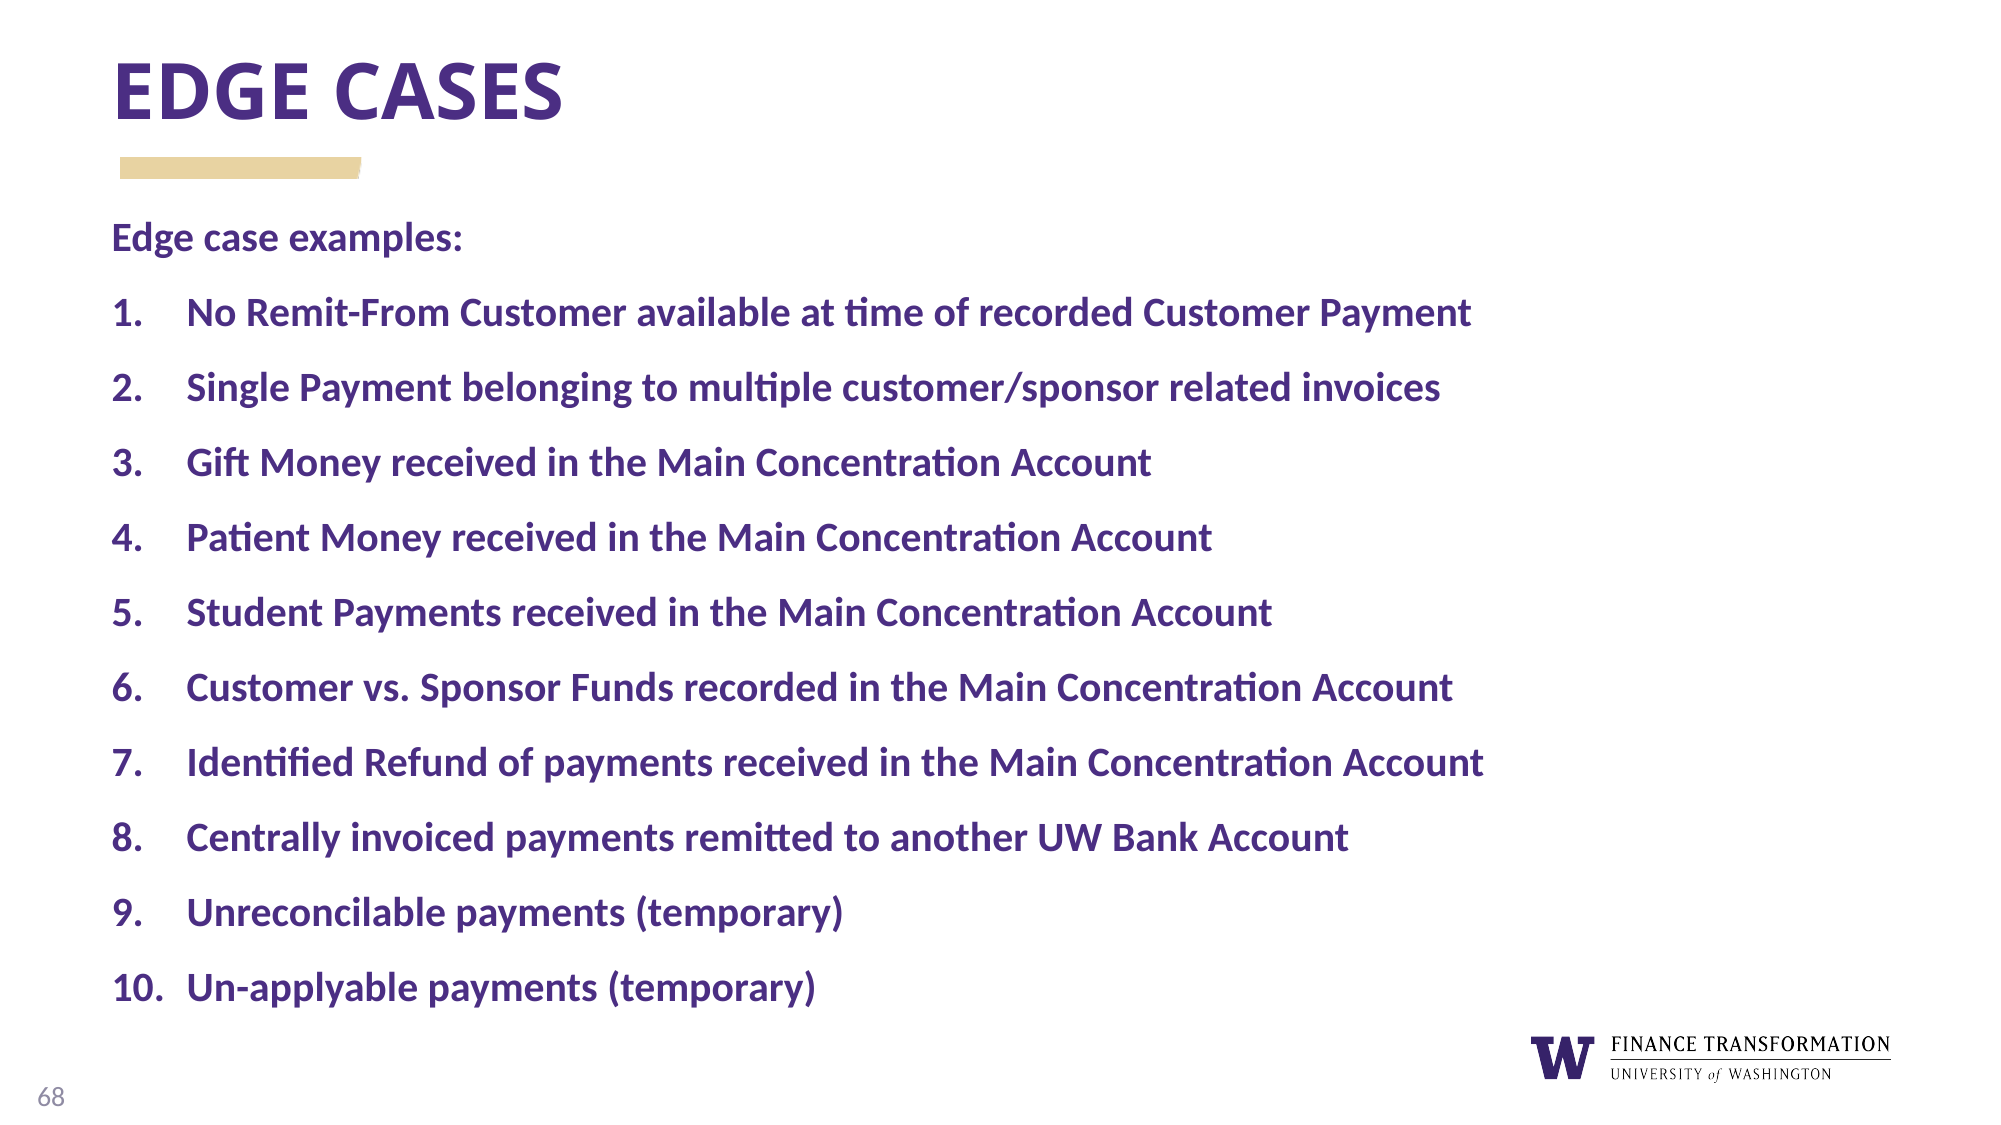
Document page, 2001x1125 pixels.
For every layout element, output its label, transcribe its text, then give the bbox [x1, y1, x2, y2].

picture [1531, 1036, 1891, 1083]
list Edge case examples: No Remit-From Customer available at time of recorded Customer Payment Single Payment belonging to multiple customer/sponsor related invoices Gift Money received in the Main Concentration Account Patient Money received in the Main Concentration Account Student Payments received in the Main Concentration Account Customer vs. Sponsor Funds recorded in the Main Concentration Account Identified Refund of payments received in the Main Concentration Account Centrally invoiced payments remitted to another UW Bank Account Unreconcilable payments (temporary) Un-applyable payments (temporary) [96, 202, 1887, 972]
title EDGE Cases [96, 41, 1885, 136]
